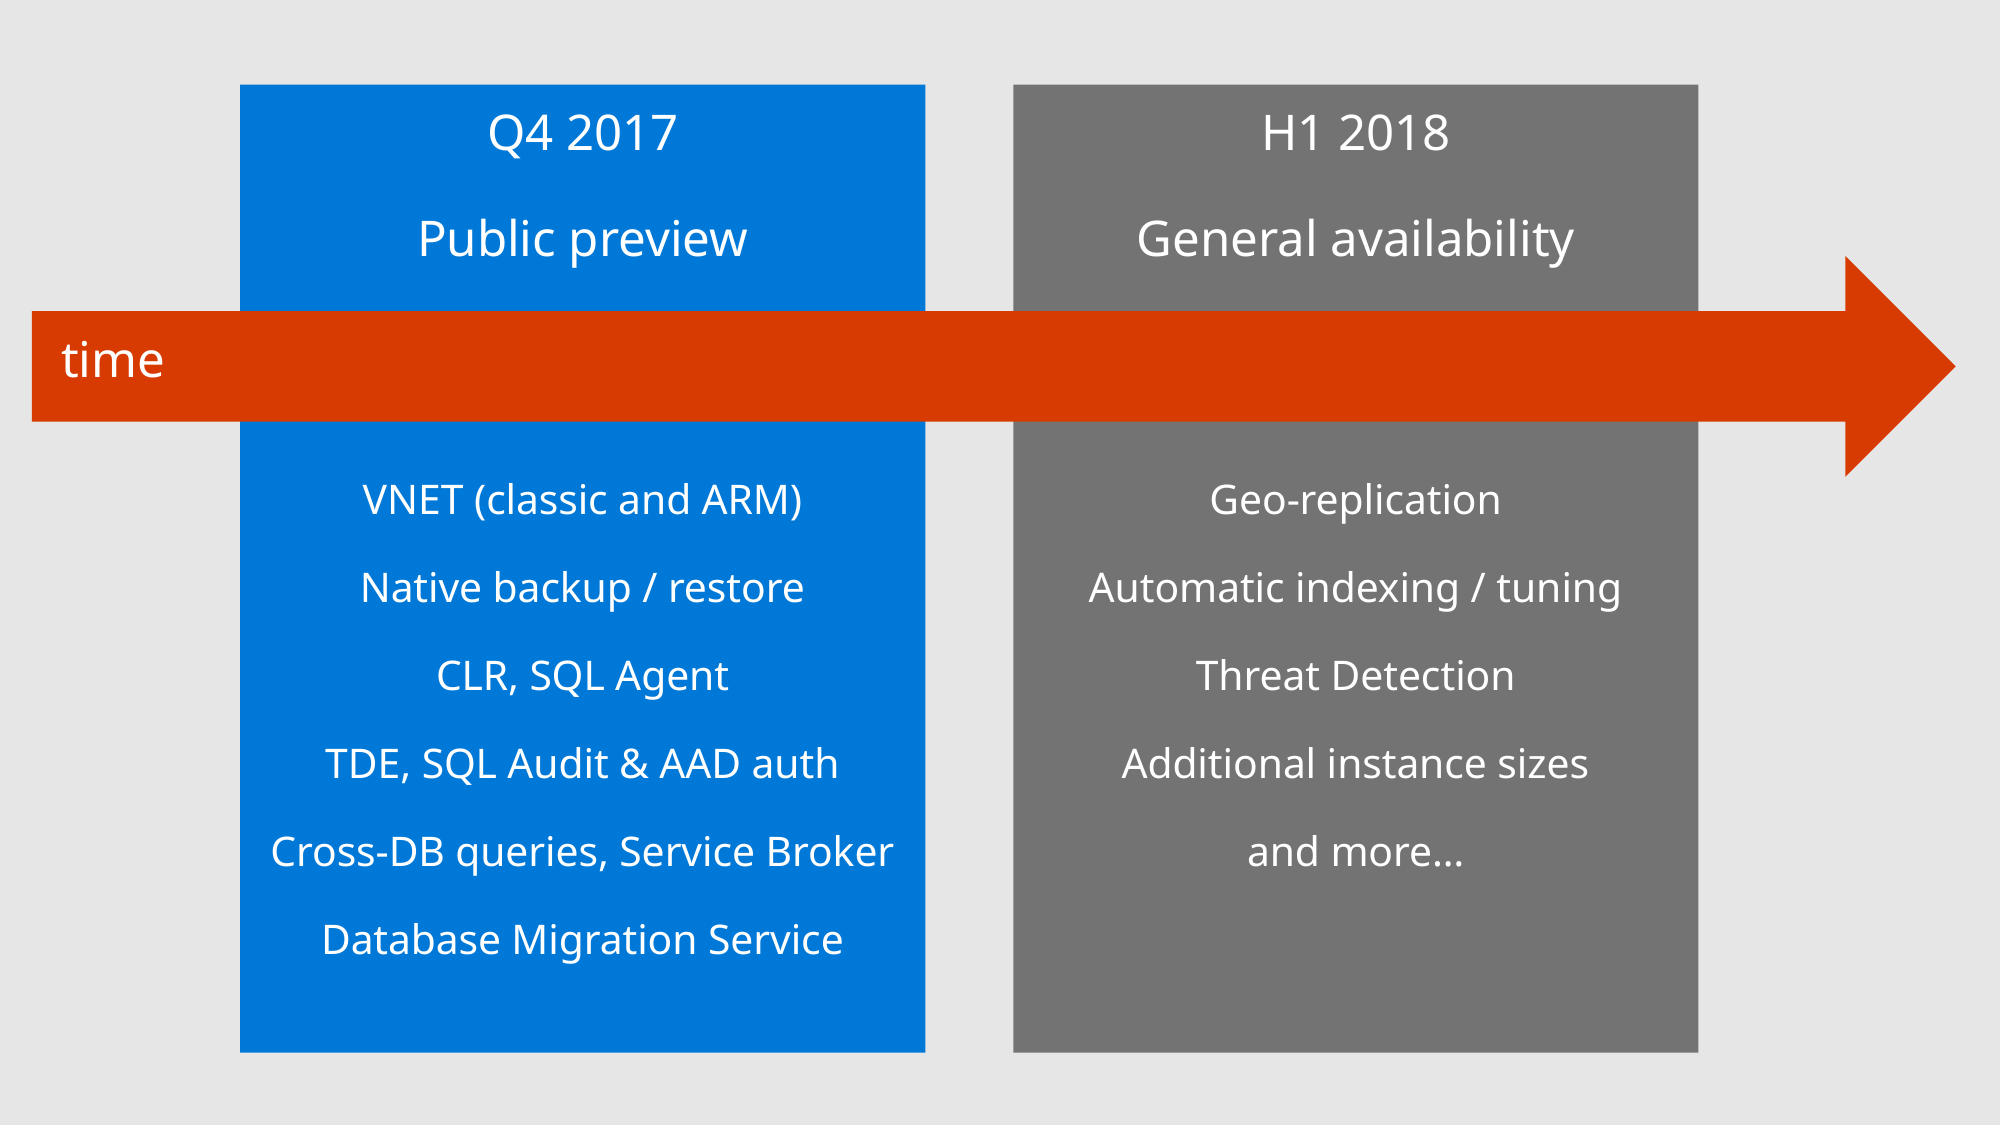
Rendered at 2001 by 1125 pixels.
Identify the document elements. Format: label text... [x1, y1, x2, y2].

text_box Q4 2017 Public preview VNET (classic and ARM) Native backup / restore CLR, SQL Agent TDE, SQL Audit & AAD auth Cross-DB queries, Service Broker Database Migration Service [239, 423, 926, 1053]
text_box H1 2018 General availability Geo-replication Automatic indexing / tuning Threat Detection Additional instance sizes and more… [1013, 423, 1699, 1053]
text_box H1 2018 General availability Geo-replication Automatic indexing / tuning Threat Detection Additional instance sizes and more… [1013, 84, 1699, 310]
text_box time [31, 255, 1957, 478]
text_box Q4 2017 Public preview VNET (classic and ARM) Native backup / restore CLR, SQL Agent TDE, SQL Audit & AAD auth Cross-DB queries, Service Broker Database Migration Service [239, 84, 926, 310]
